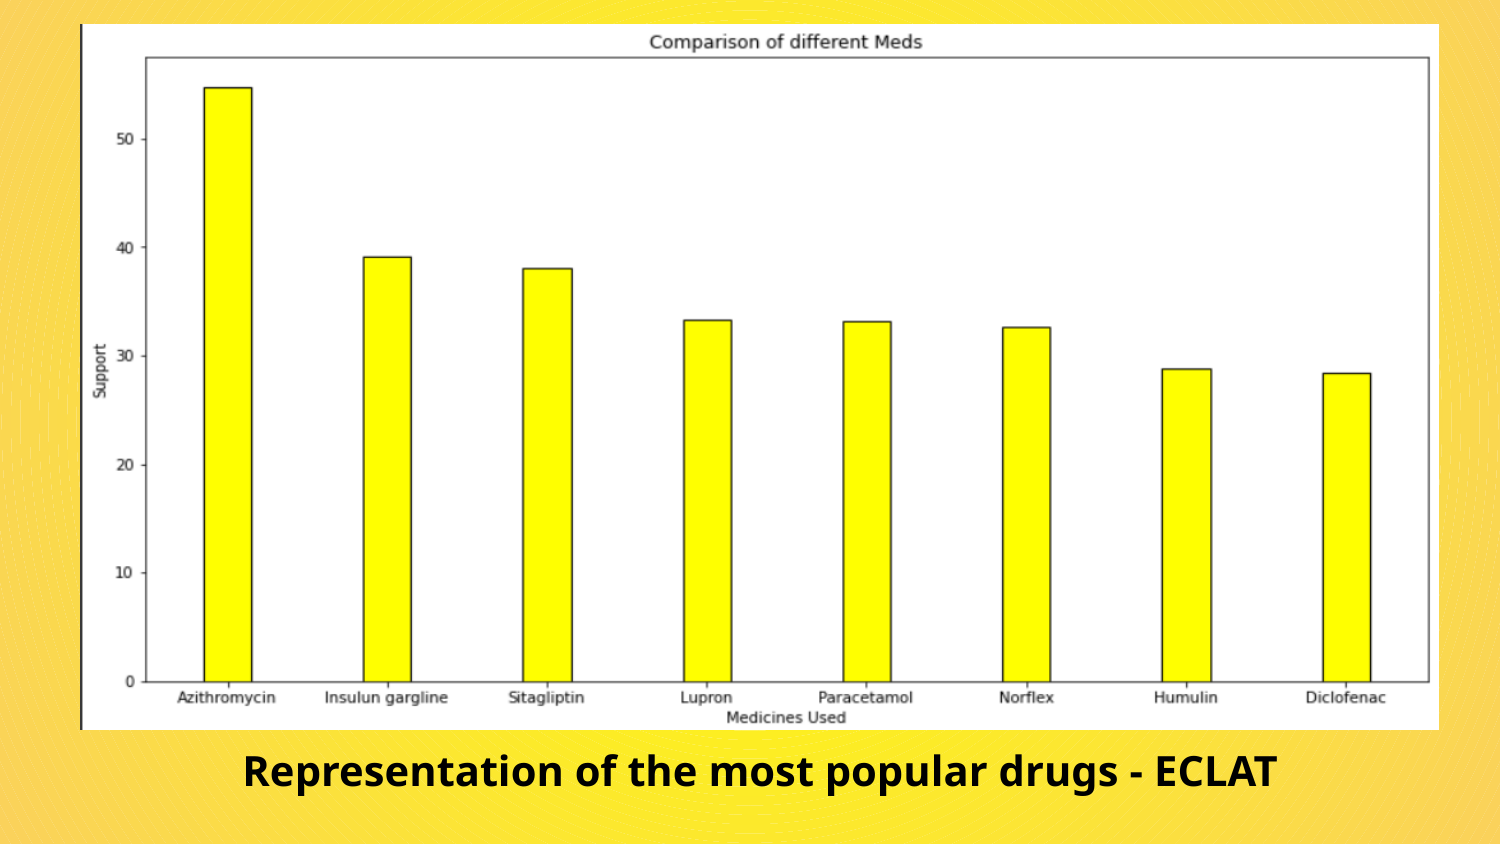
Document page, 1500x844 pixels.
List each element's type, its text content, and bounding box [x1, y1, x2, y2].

picture [80, 24, 1439, 731]
text_box Representation of the most popular drugs - ECLAT [171, 739, 1349, 810]
